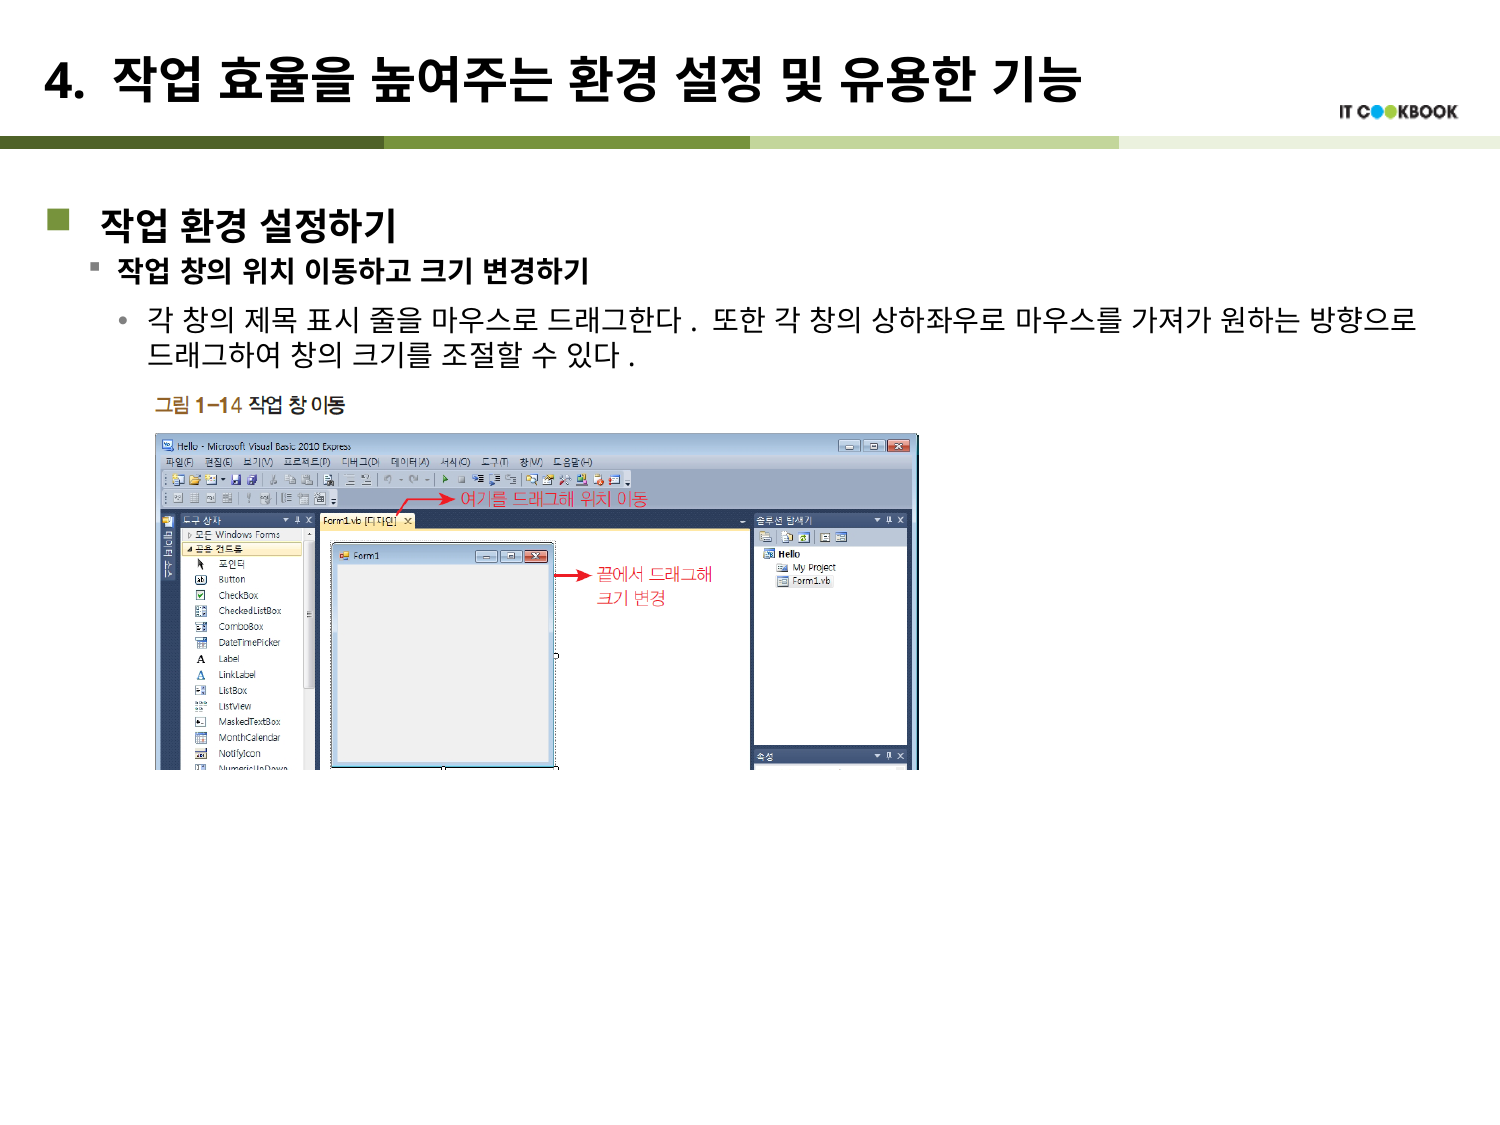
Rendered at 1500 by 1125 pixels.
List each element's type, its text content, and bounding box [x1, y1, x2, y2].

picture [134, 386, 940, 777]
picture [1340, 105, 1459, 120]
list 작업 환경 설정하기 작업 창의 위치 이동하고 크기 변경하기 각 창의 제목 표시 줄을 마우스로 드래그한다. 또한 각 창의 상하좌우로 마우스를 가져가 원하는 방향으로 드래그하여 창의 크기를 조절할 수 있다. [29, 172, 1459, 1095]
title 4. 작업 효율을 높여주는 환경 설정 및 유용한 기능 [29, 32, 1312, 124]
